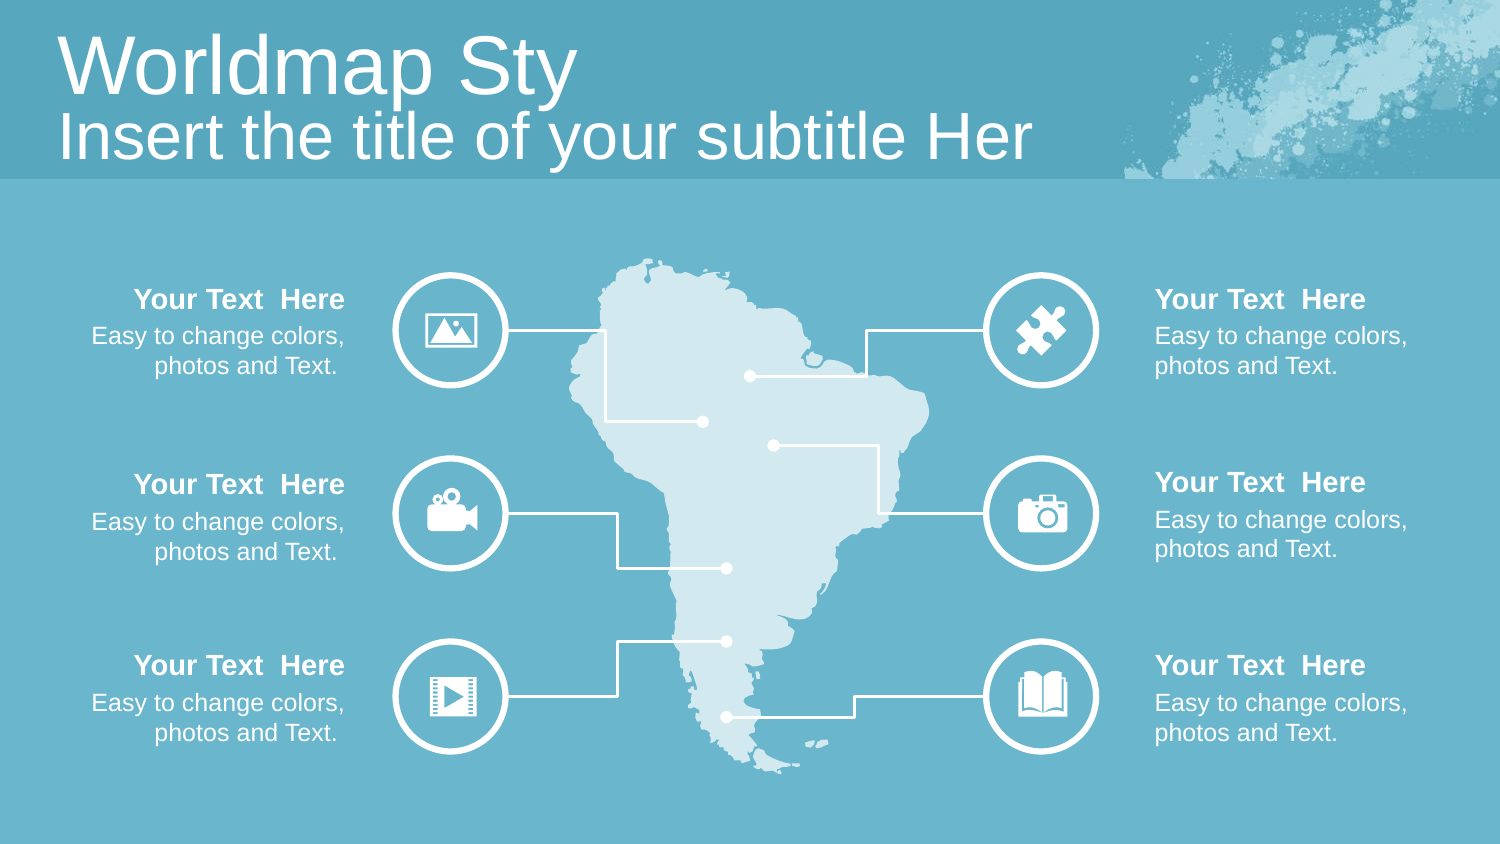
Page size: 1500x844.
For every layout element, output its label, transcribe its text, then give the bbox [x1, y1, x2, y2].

text_box [986, 458, 1097, 569]
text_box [505, 513, 727, 569]
text_box [427, 487, 478, 532]
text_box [726, 696, 987, 718]
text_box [505, 330, 703, 423]
text_box [395, 641, 506, 752]
subtitle Insert the title of your subtitle Her [42, 109, 1500, 157]
text_box [805, 740, 815, 748]
picture [0, 0, 1500, 844]
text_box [773, 445, 987, 514]
text_box [597, 258, 930, 694]
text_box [1139, 272, 1436, 389]
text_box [64, 457, 361, 574]
title Worldmap Sty [42, 22, 1500, 100]
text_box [64, 272, 361, 389]
text_box [1018, 670, 1068, 717]
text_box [749, 330, 987, 377]
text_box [1139, 455, 1436, 572]
text_box [688, 704, 800, 775]
text_box [395, 275, 506, 386]
text_box [1018, 494, 1068, 533]
text_box [1016, 305, 1067, 356]
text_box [64, 638, 361, 755]
text_box [986, 275, 1097, 386]
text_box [1139, 638, 1436, 755]
text_box [429, 677, 477, 717]
text_box [815, 739, 829, 749]
text_box [425, 313, 478, 348]
text_box [395, 458, 506, 569]
text_box [986, 641, 1097, 752]
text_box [505, 641, 727, 697]
